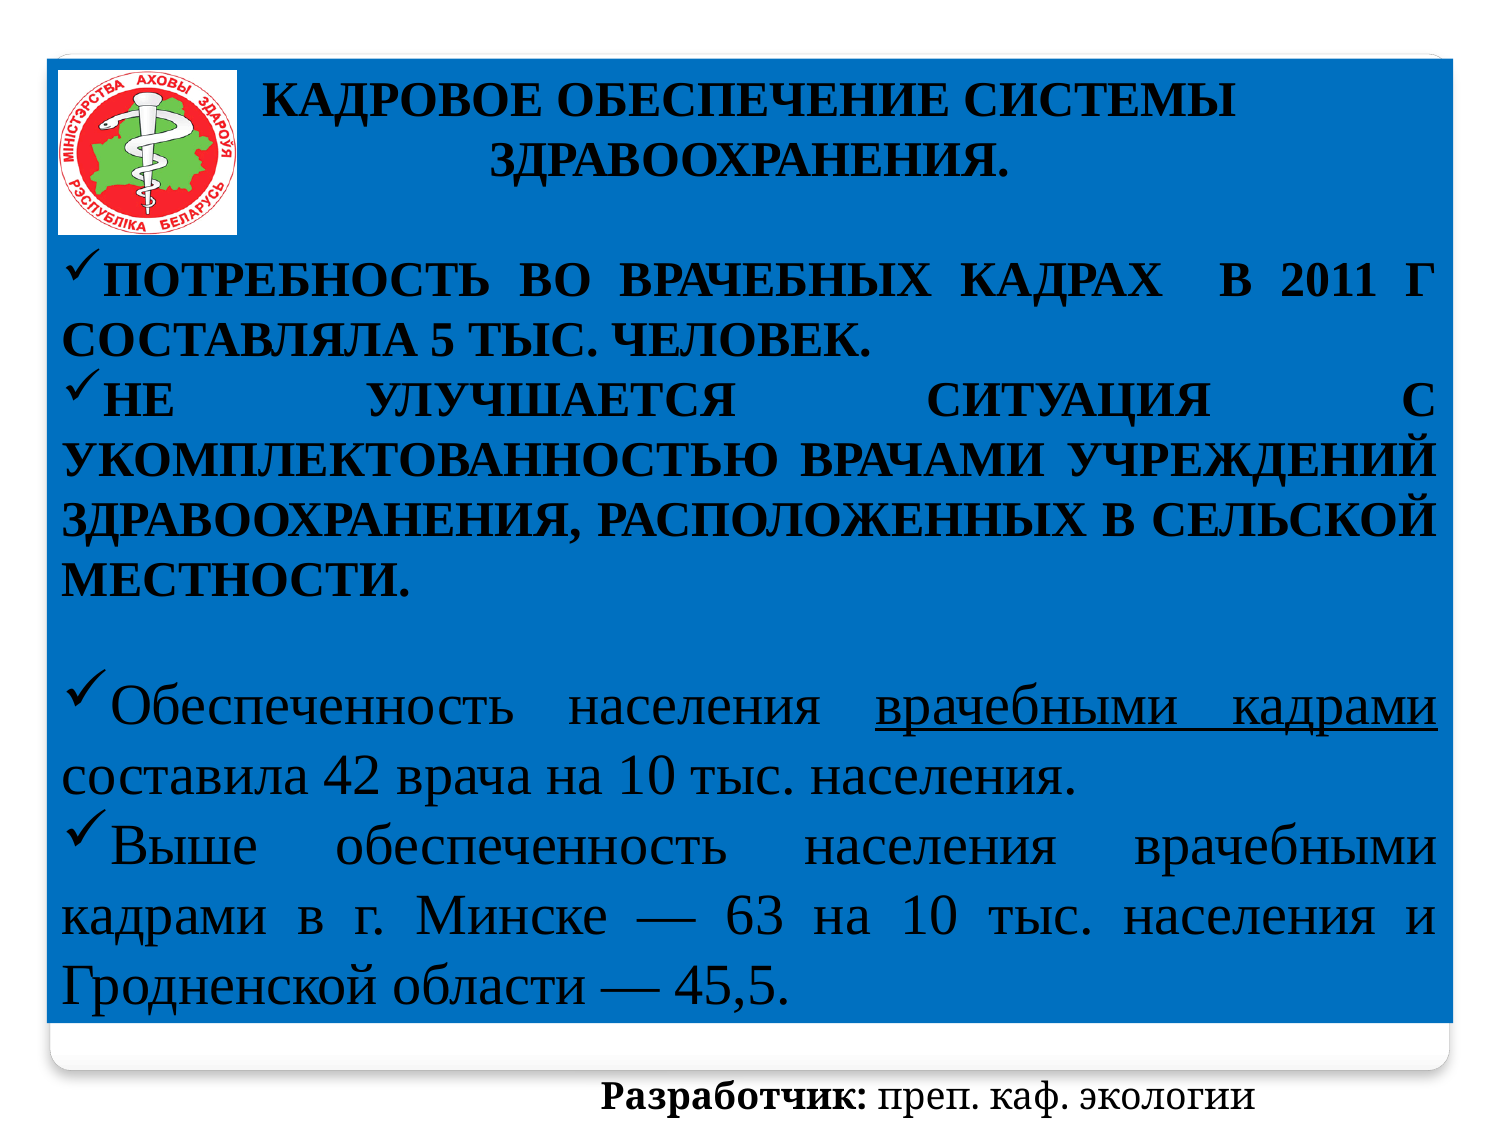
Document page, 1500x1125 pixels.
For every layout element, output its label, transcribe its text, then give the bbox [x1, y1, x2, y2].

text_box [112, 42, 1459, 263]
text_box Разработчик: преп. каф. экологии Кирвель П.И. [585, 1064, 1419, 1125]
text_box КАДРОВОЕ ОБЕСПЕЧЕНИЕ СИСТЕМЫ ЗДРАВООХРАНЕНИЯ. ПОТРЕБНОСТЬ ВО ВРАЧЕБНЫХ КАДРАХ В 2011 Г СОСТАВЛЯЛА 5 ТЫС. ЧЕЛОВЕК. НЕ УЛУЧШАЕТСЯ СИТУАЦИЯ С УКОМПЛЕКТОВАННОСТЬЮ ВРАЧАМИ УЧРЕЖДЕНИЙ ЗДРАВООХРАНЕНИЯ, РАСПОЛОЖЕННЫХ В СЕЛЬСКОЙ МЕСТНОСТИ. Обеспеченность населения врачебными кадрами составила 42 врача на 10 тыс. населения. Выше обеспеченность населения врачебными кадрами в г. Минске — 63 на 10 тыс. населения и Гродненской области — 45,5. [46, 58, 1454, 1024]
picture [58, 70, 237, 235]
